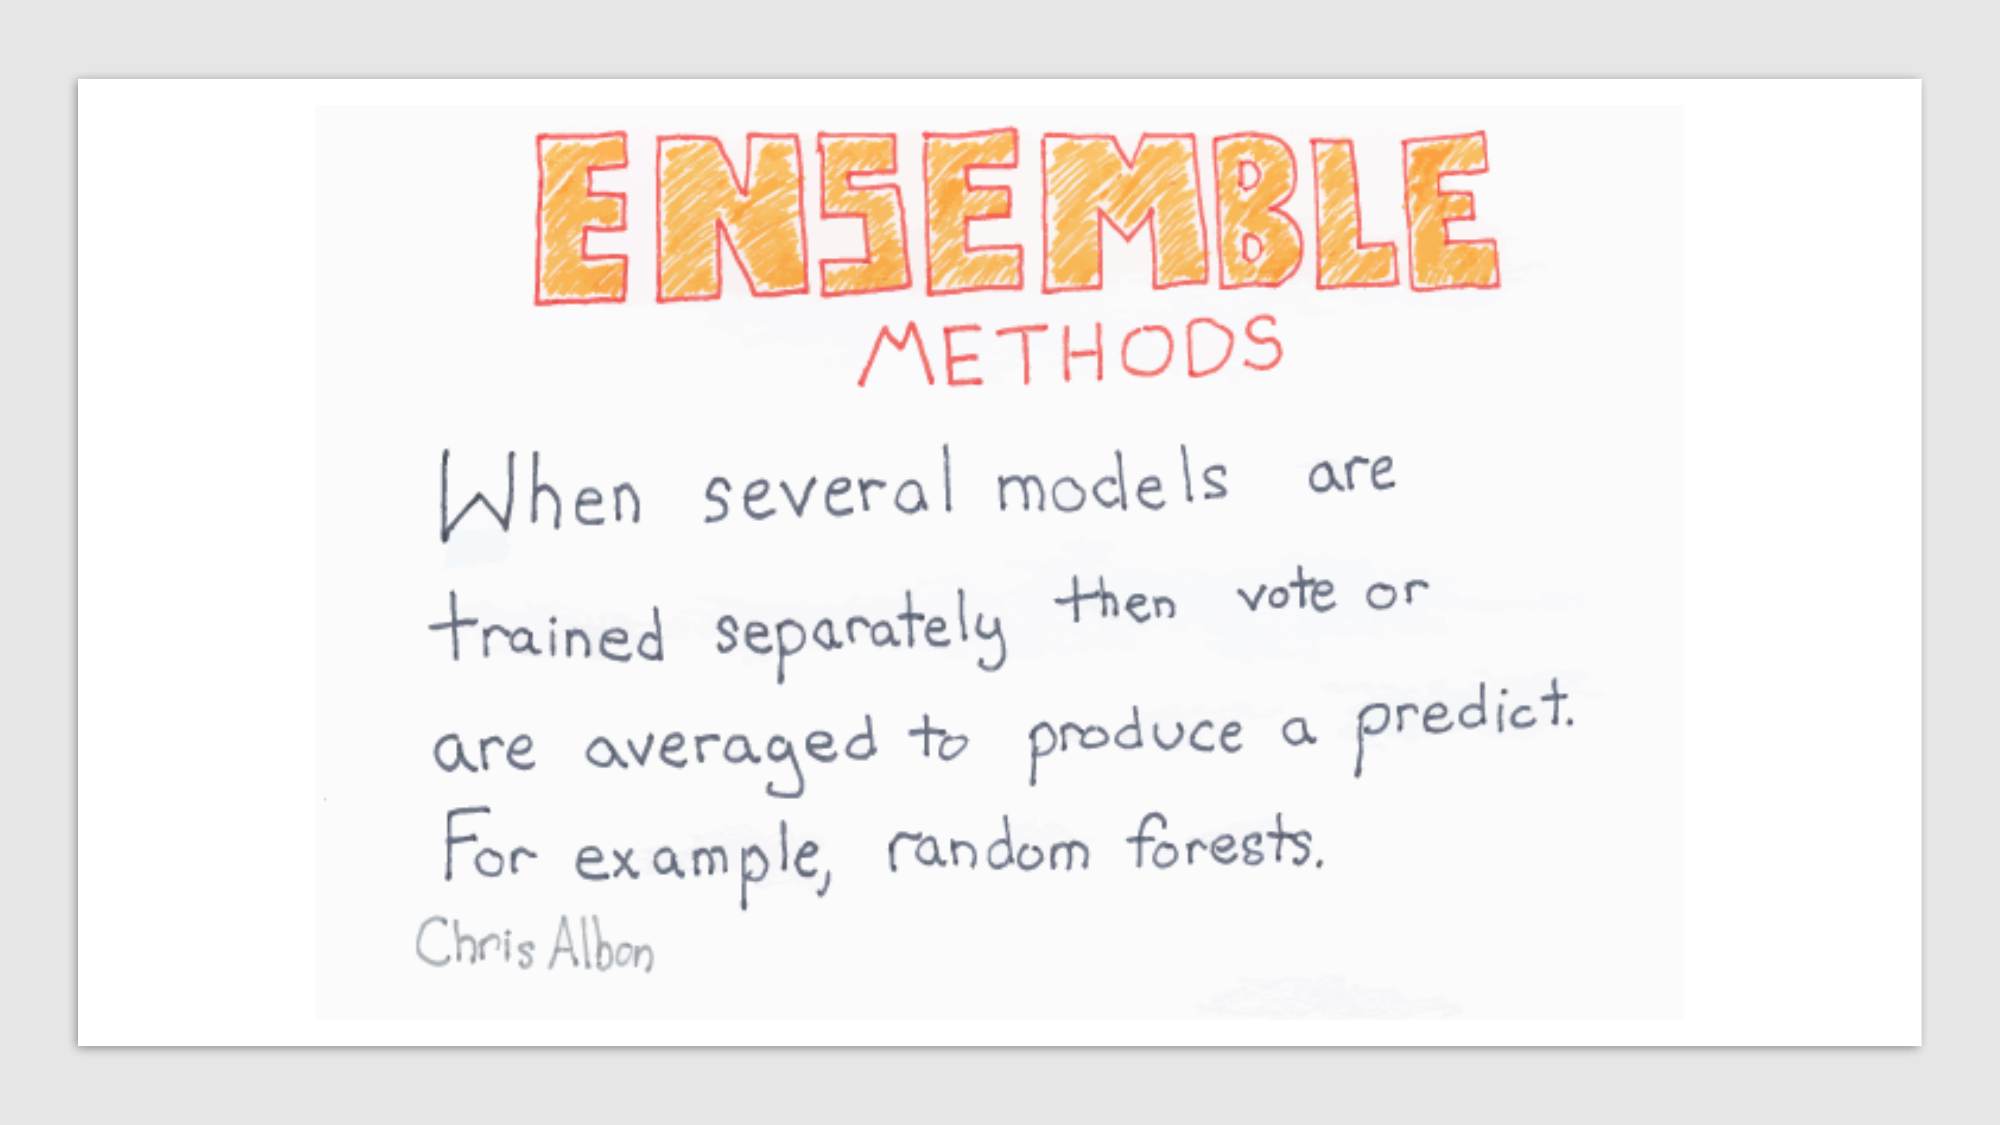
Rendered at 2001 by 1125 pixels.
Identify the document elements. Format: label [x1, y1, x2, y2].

picture [315, 105, 1685, 1020]
text_box [77, 78, 1923, 1047]
text_box [0, 0, 2000, 1125]
